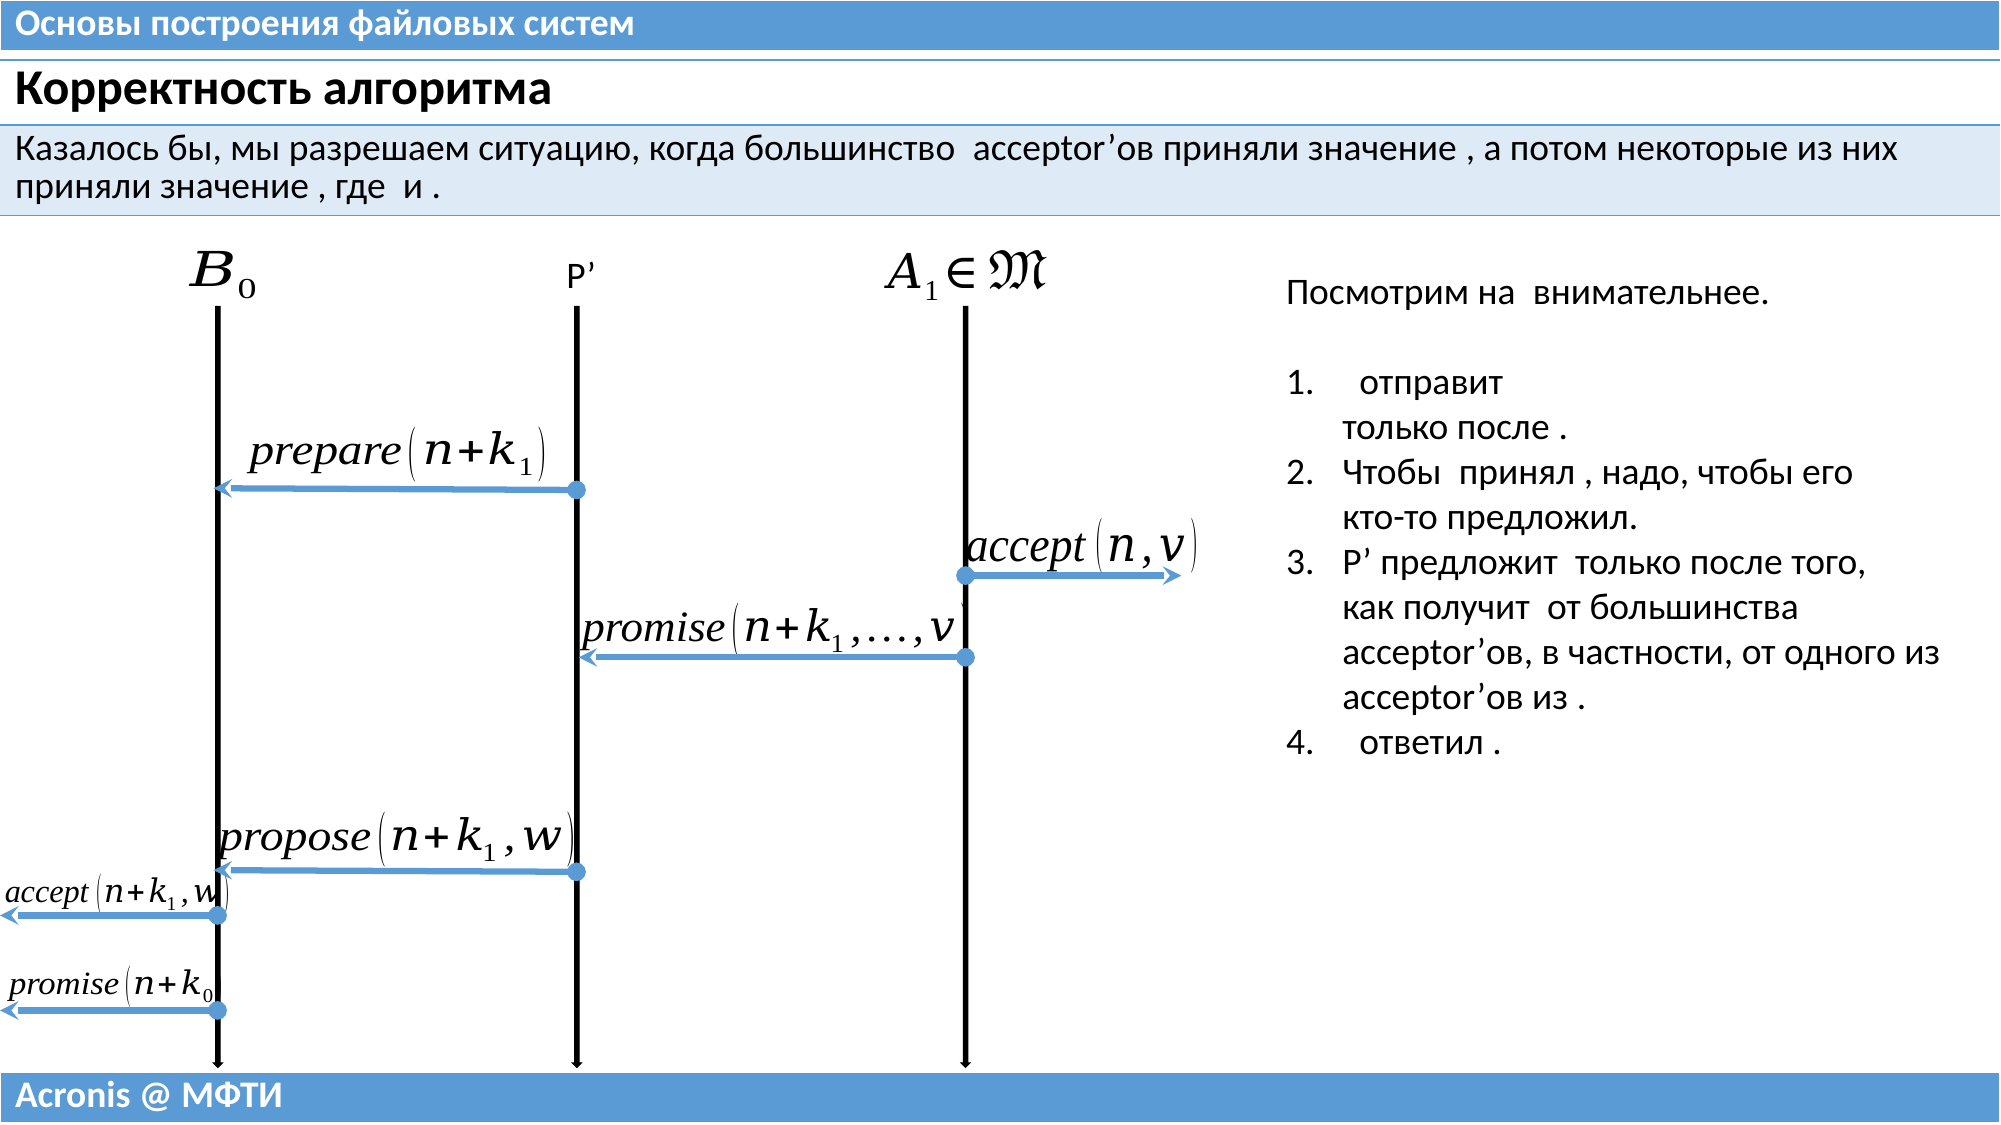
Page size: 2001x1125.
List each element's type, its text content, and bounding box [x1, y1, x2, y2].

text_box [962, 585, 969, 648]
text_box [573, 305, 581, 481]
text_box [958, 667, 973, 1069]
text_box [962, 305, 969, 566]
text_box [214, 924, 222, 1001]
text_box [214, 305, 222, 487]
table_header Основы построения файловых систем [1, 1, 1999, 50]
table_header Acronis @ МФТИ [1, 1073, 1999, 1122]
text_box [210, 1019, 225, 1069]
text_box [214, 490, 222, 869]
text_box [569, 881, 584, 1069]
text_box P’ [545, 244, 618, 304]
text_box [214, 872, 222, 906]
text_box [573, 499, 581, 863]
